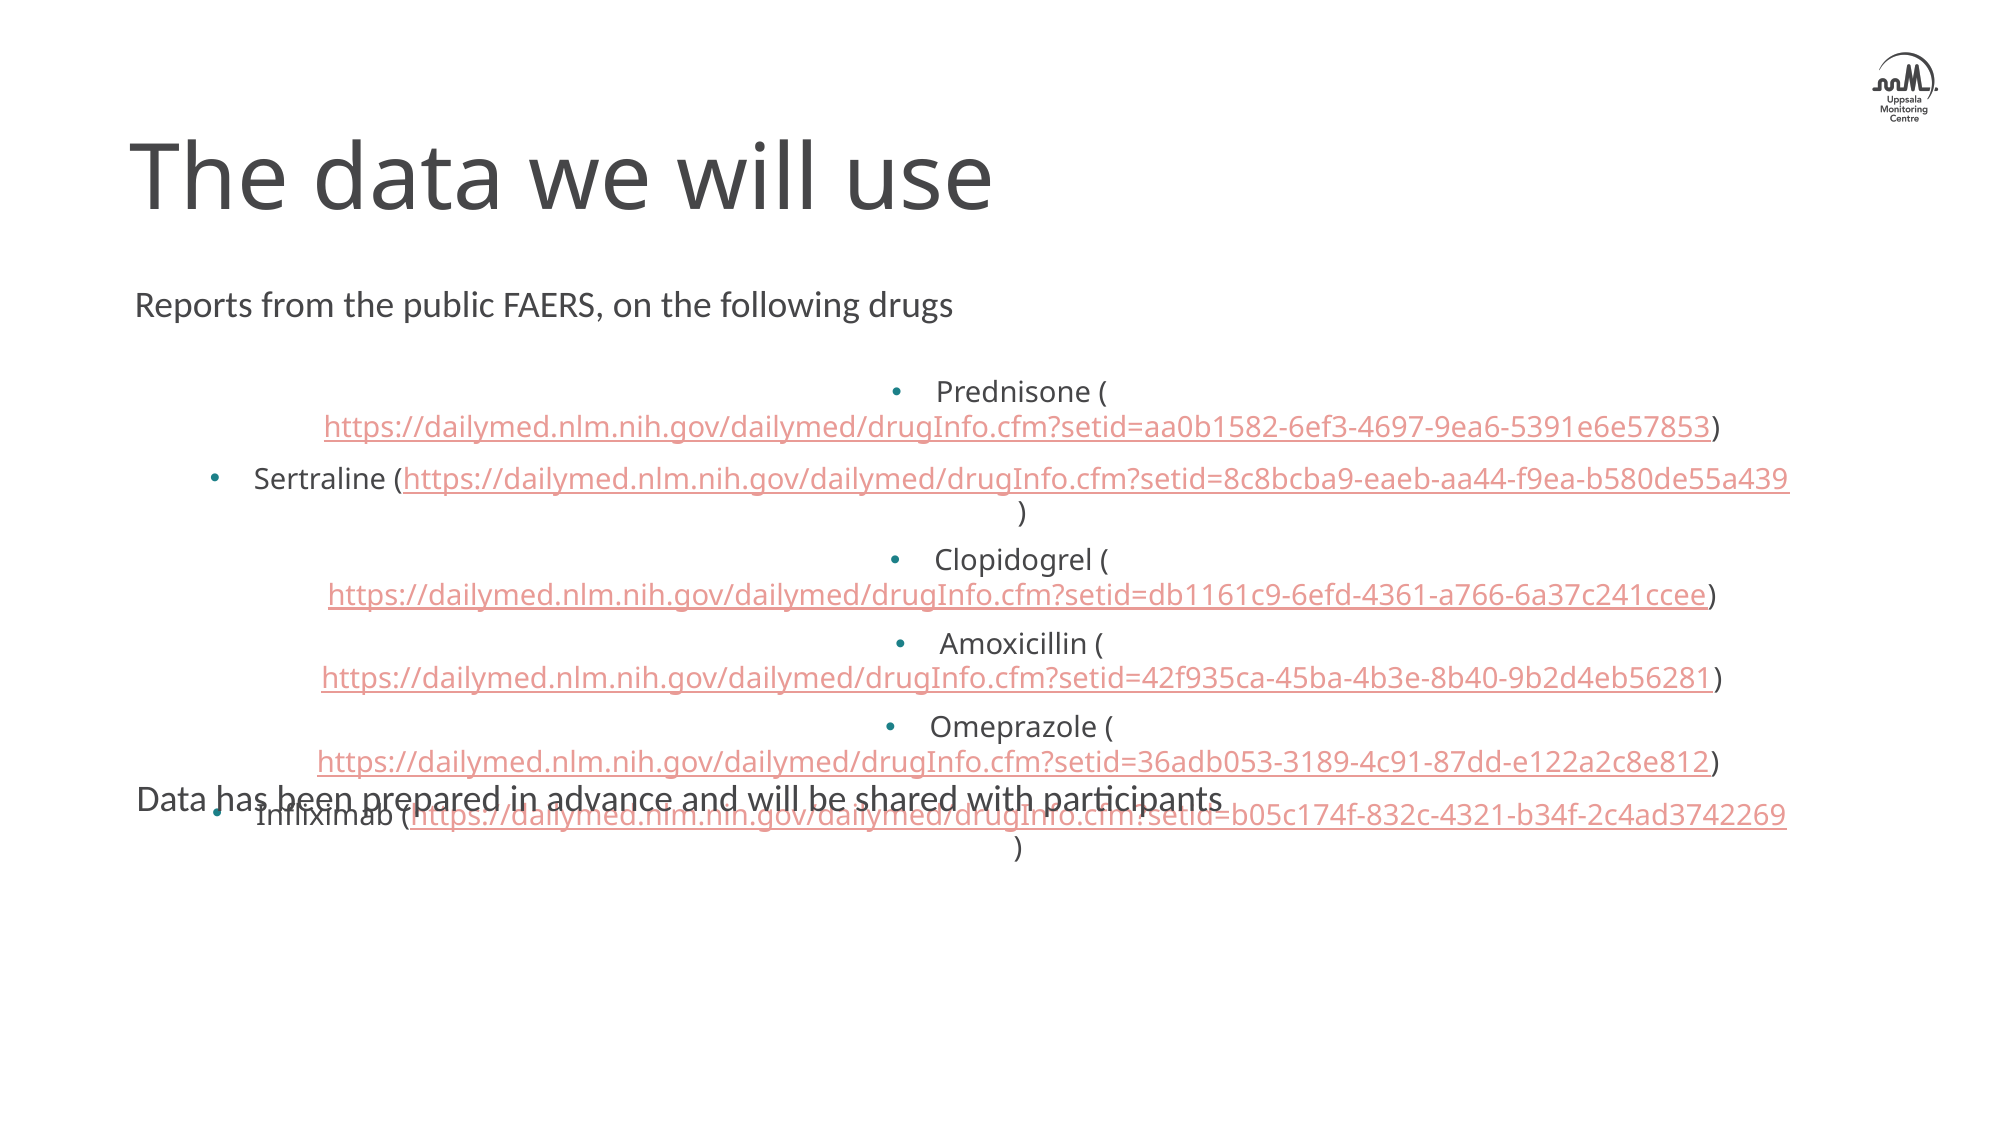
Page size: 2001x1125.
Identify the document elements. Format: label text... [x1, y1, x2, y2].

text_box Reports from the public FAERS, on the following drugs [120, 273, 970, 333]
picture [1846, 32, 1963, 149]
list The data we will use [115, 81, 1728, 237]
list Prednisone (https://dailymed.nlm.nih.gov/dailymed/drugInfo.cfm?setid=aa0b1582-6ef3-4697-9ea6-5391e6e57853) Sertraline (https://dailymed.nlm.nih.gov/dailymed/drugInfo.cfm?setid=8c8bcba9-eaeb-aa44-f9ea-b580de55a439) Clopidogrel (https://dailymed.nlm.nih.gov/dailymed/drugInfo.cfm?setid=db1161c9-6efd-4361-a766-6a37c241ccee) Amoxicillin (https://dailymed.nlm.nih.gov/dailymed/drugInfo.cfm?setid=42f935ca-45ba-4b3e-8b40-9b2d4eb56281) Omeprazole (https://dailymed.nlm.nih.gov/dailymed/drugInfo.cfm?setid=36adb053-3189-4c91-87dd-e122a2c8e812) Infliximab (https://dailymed.nlm.nih.gov/dailymed/drugInfo.cfm?setid=b05c174f-832c-4321-b34f-2c4ad3742269) [193, 370, 1806, 966]
text_box Data has been prepared in advance and will be shared with participants [121, 767, 1240, 827]
